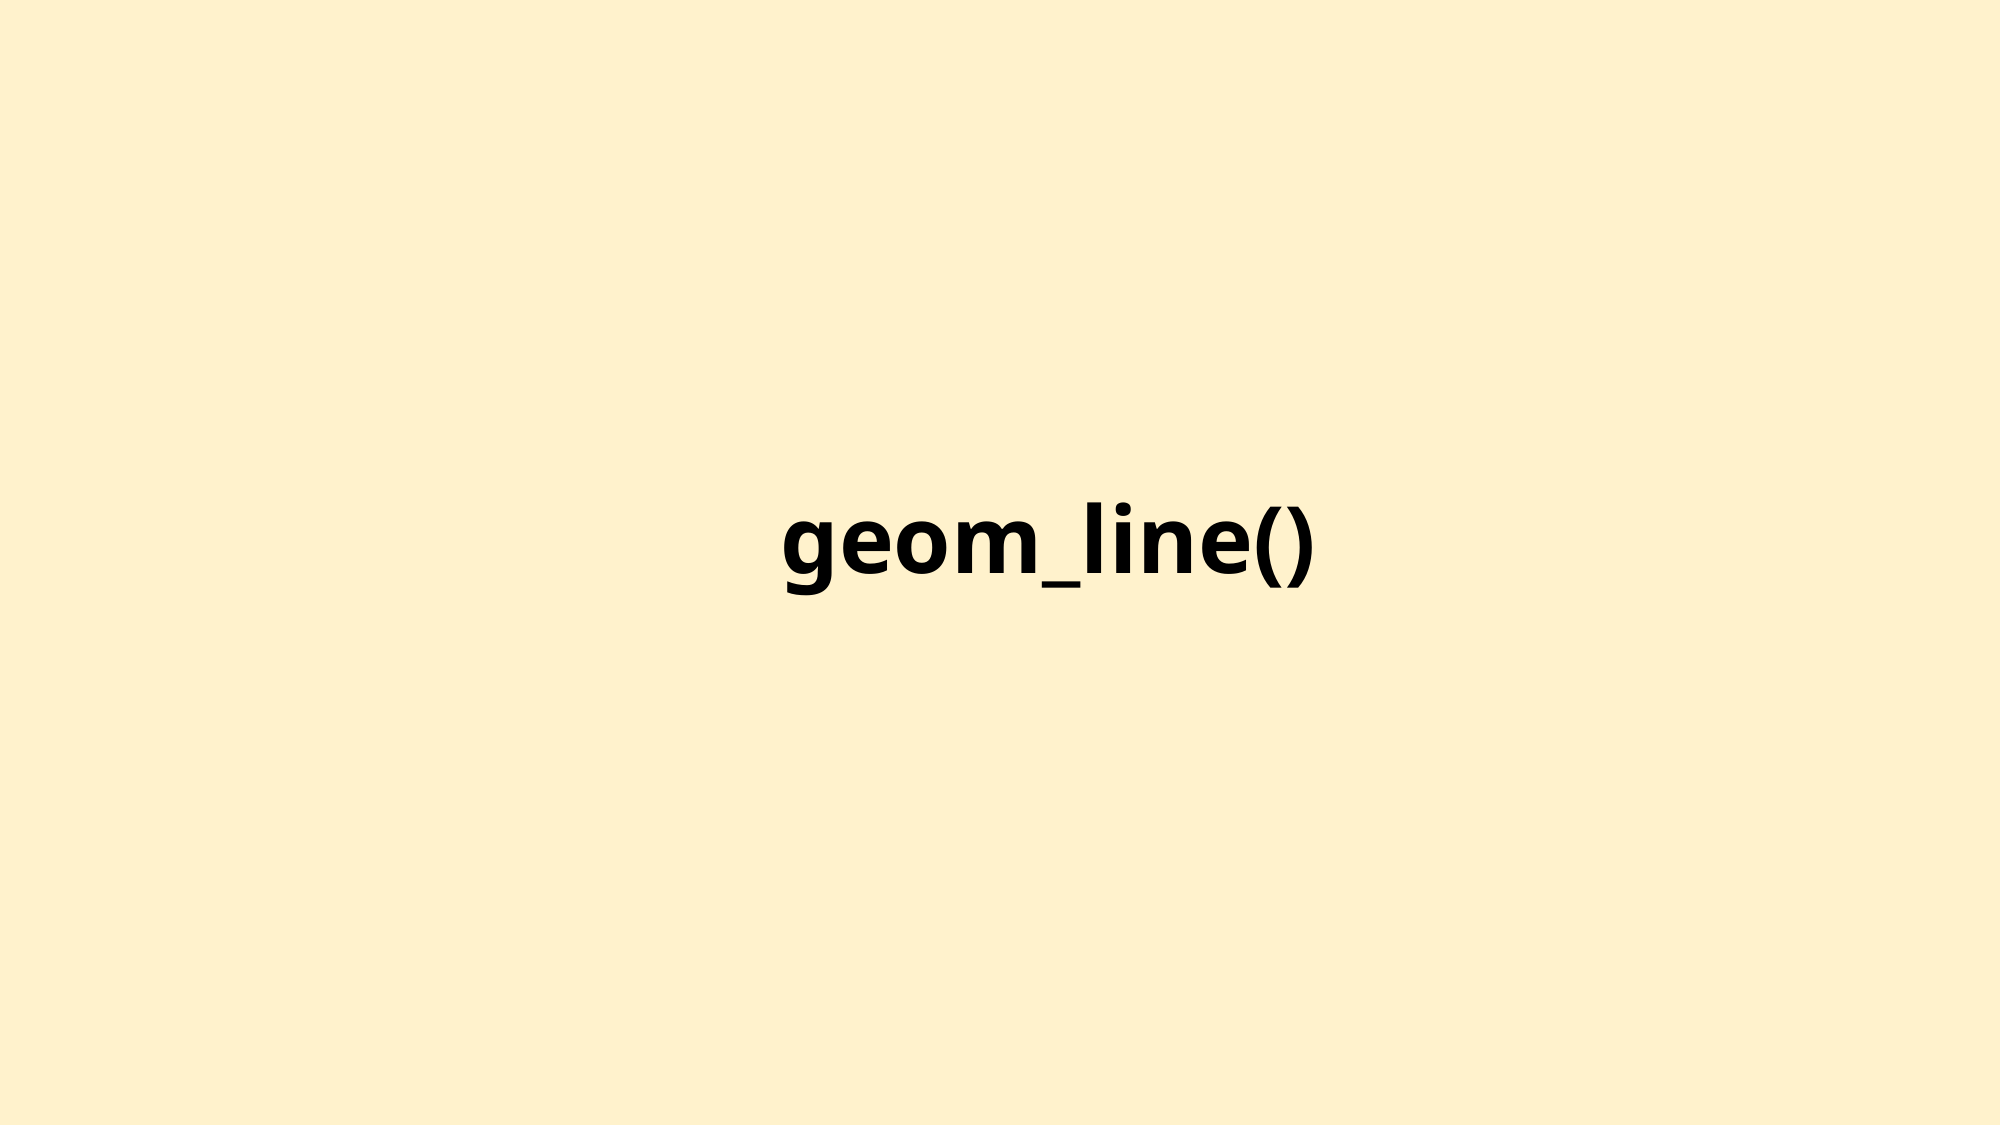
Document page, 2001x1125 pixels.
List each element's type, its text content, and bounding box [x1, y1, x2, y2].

title geom_line() [741, 384, 2000, 602]
